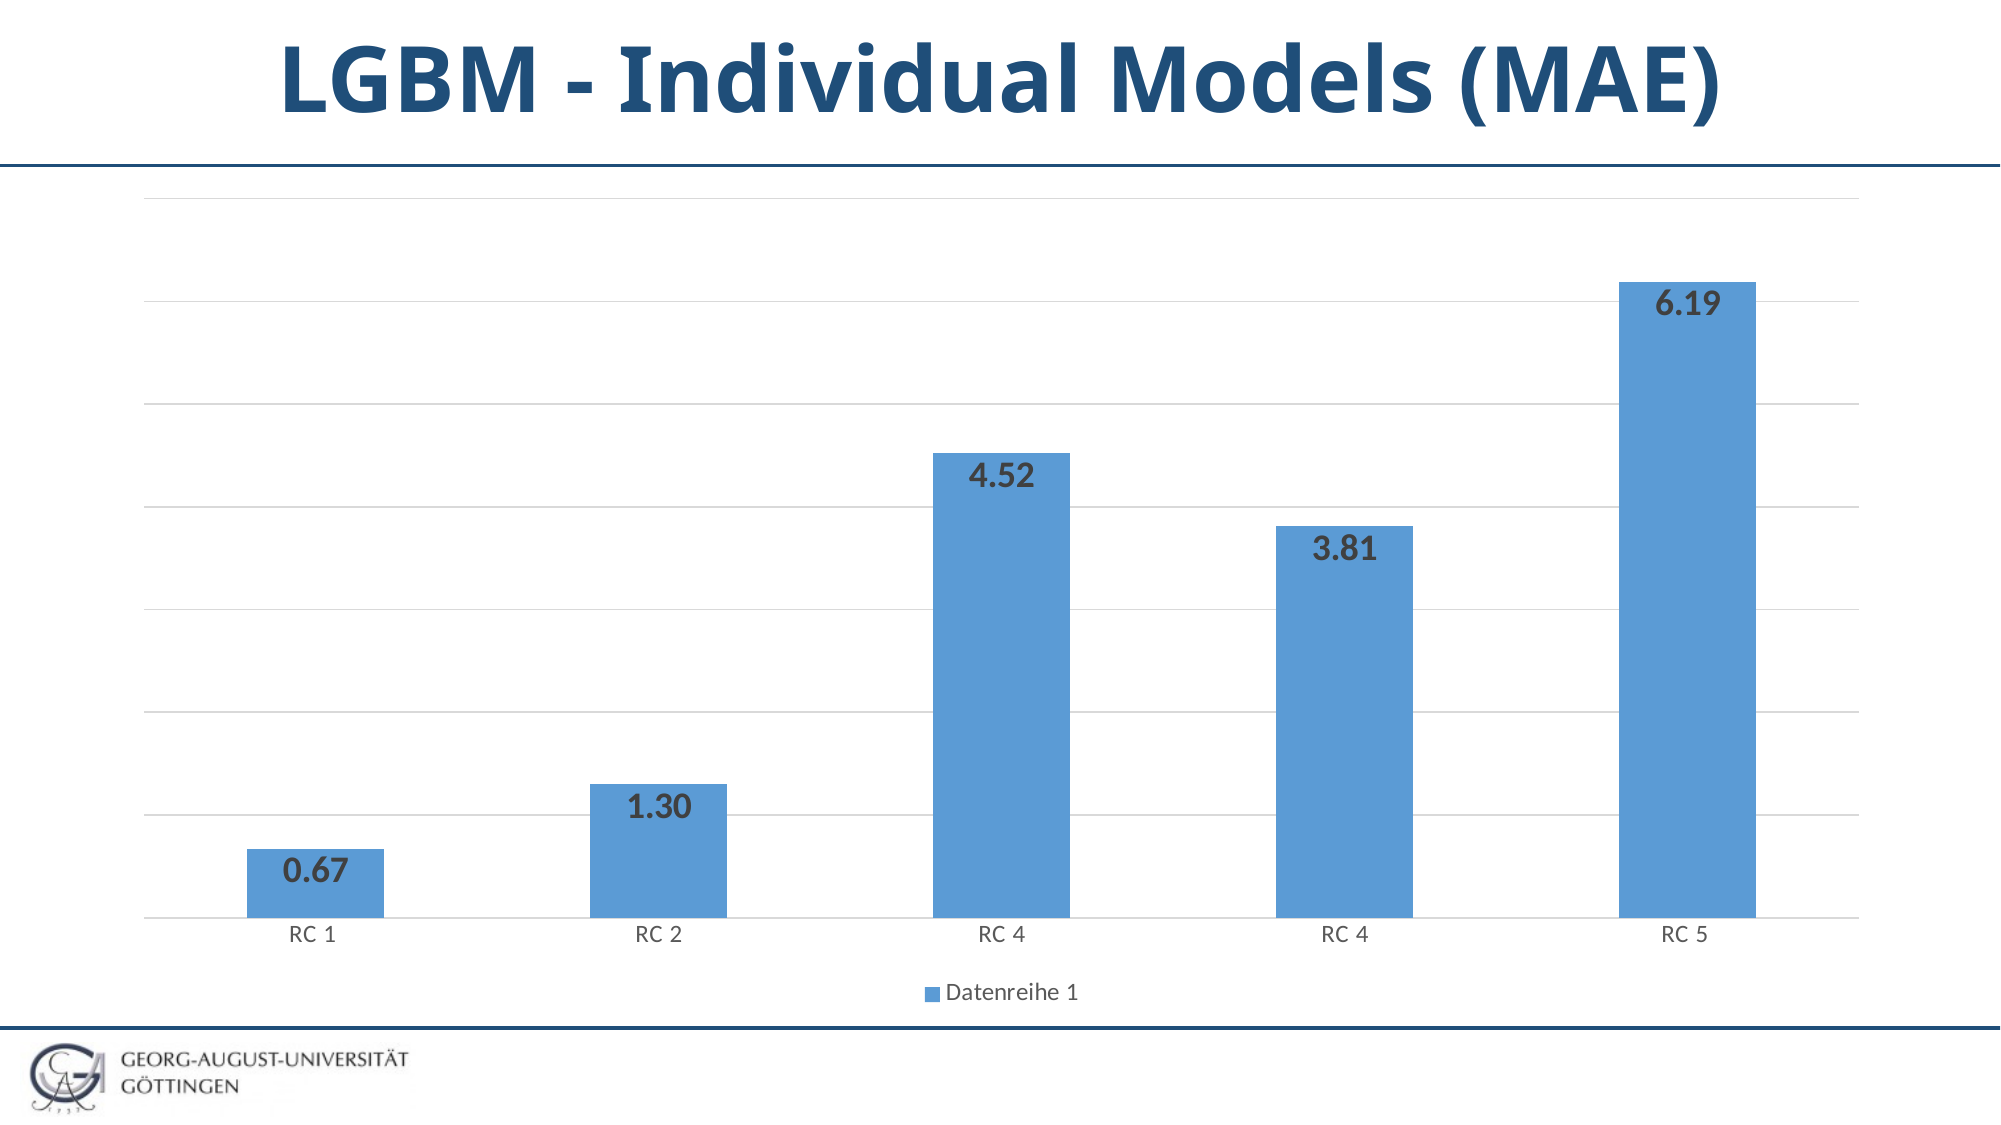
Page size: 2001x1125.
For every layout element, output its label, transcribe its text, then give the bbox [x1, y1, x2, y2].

title LGBM - Individual Models (MAE) [0, 0, 2000, 166]
picture [20, 1042, 416, 1117]
chart [108, 181, 1896, 1014]
